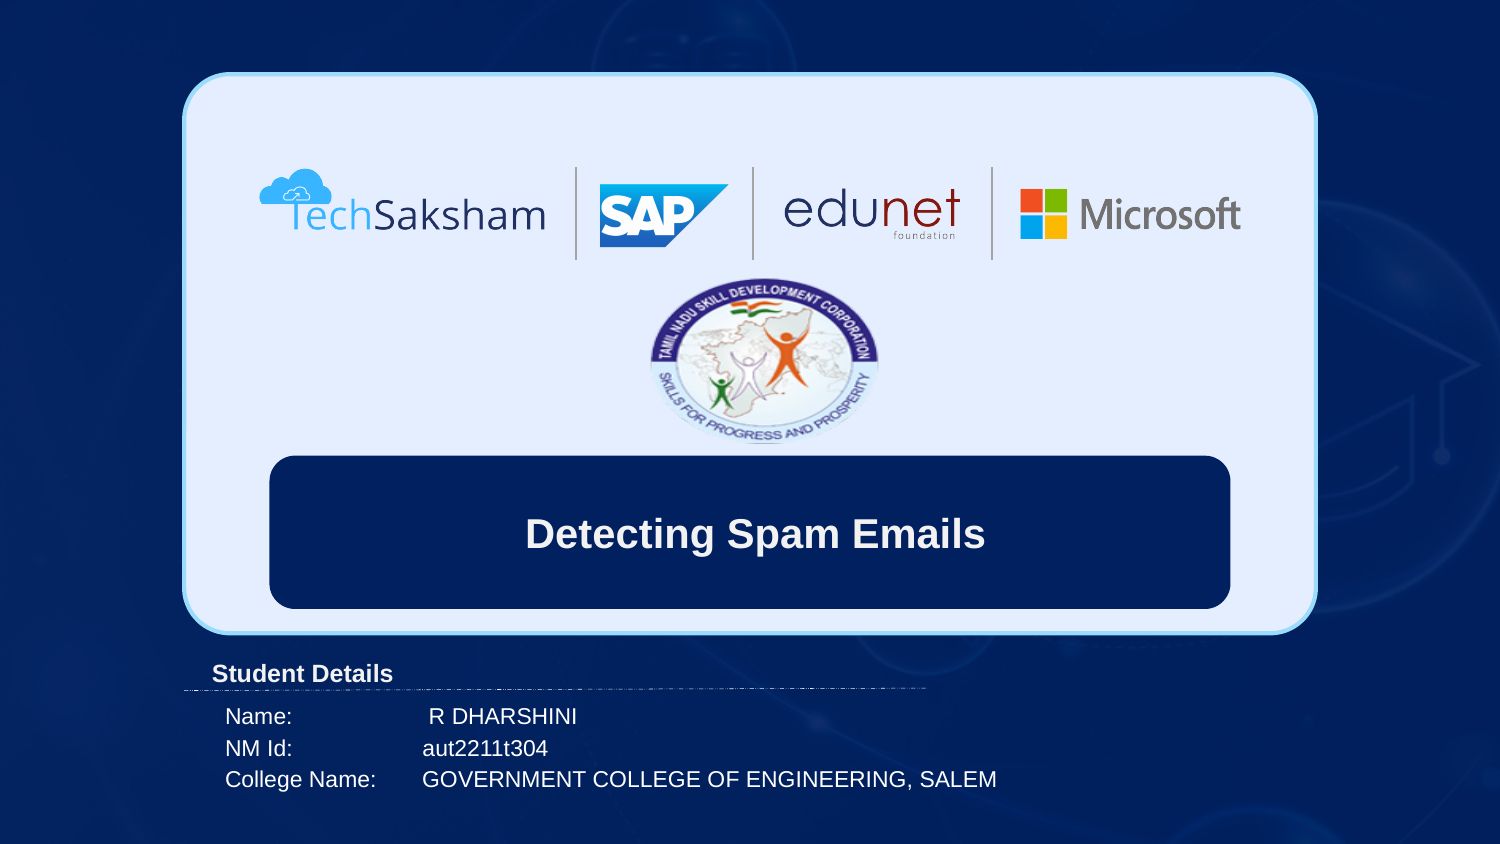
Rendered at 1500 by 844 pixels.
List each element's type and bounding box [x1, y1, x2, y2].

text_box [0, 0, 1500, 844]
picture [645, 273, 883, 447]
text_box [253, 160, 1247, 260]
text_box [183, 687, 928, 691]
